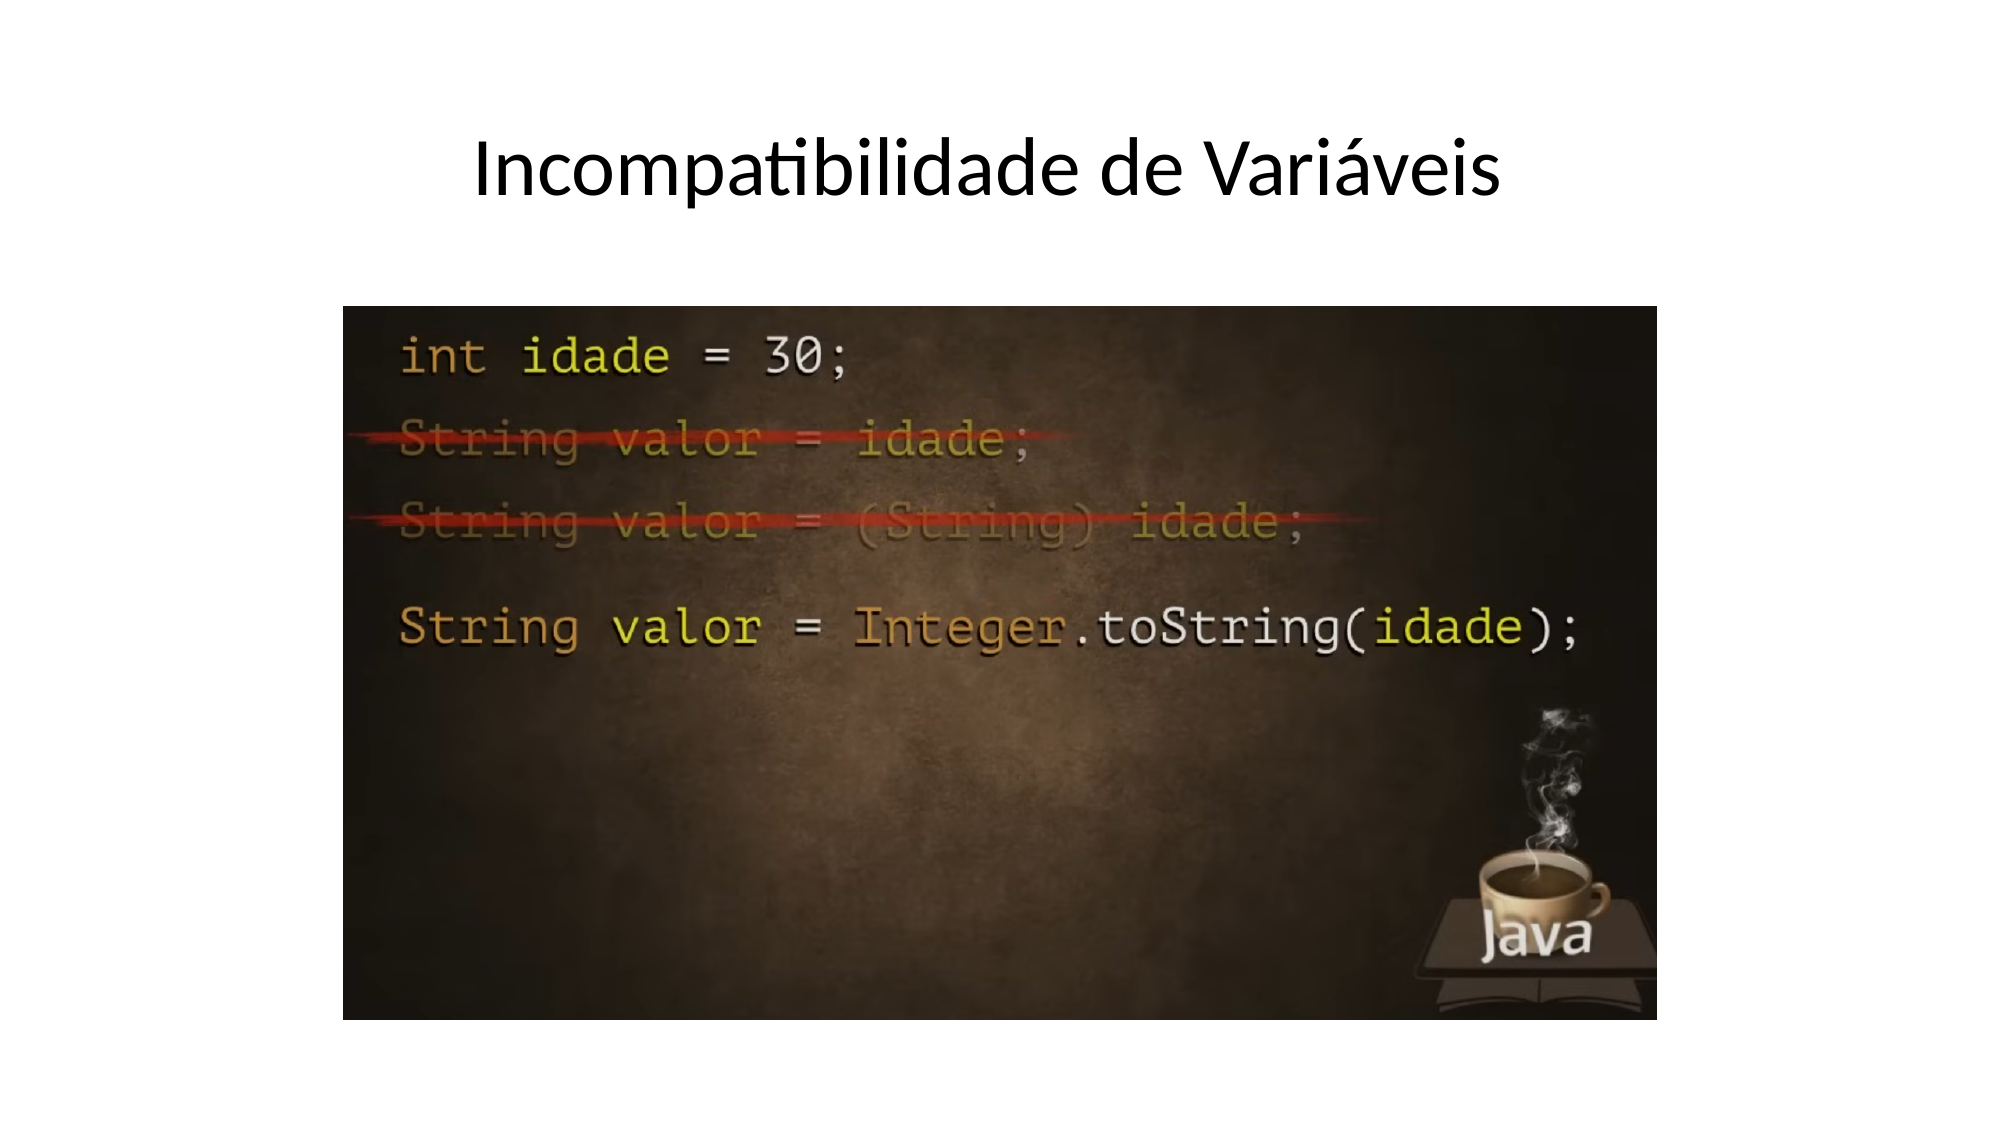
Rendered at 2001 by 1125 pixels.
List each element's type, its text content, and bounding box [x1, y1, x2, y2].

text_box Incompatibilidade de Variáveis [458, 105, 1542, 220]
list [343, 306, 1657, 1020]
